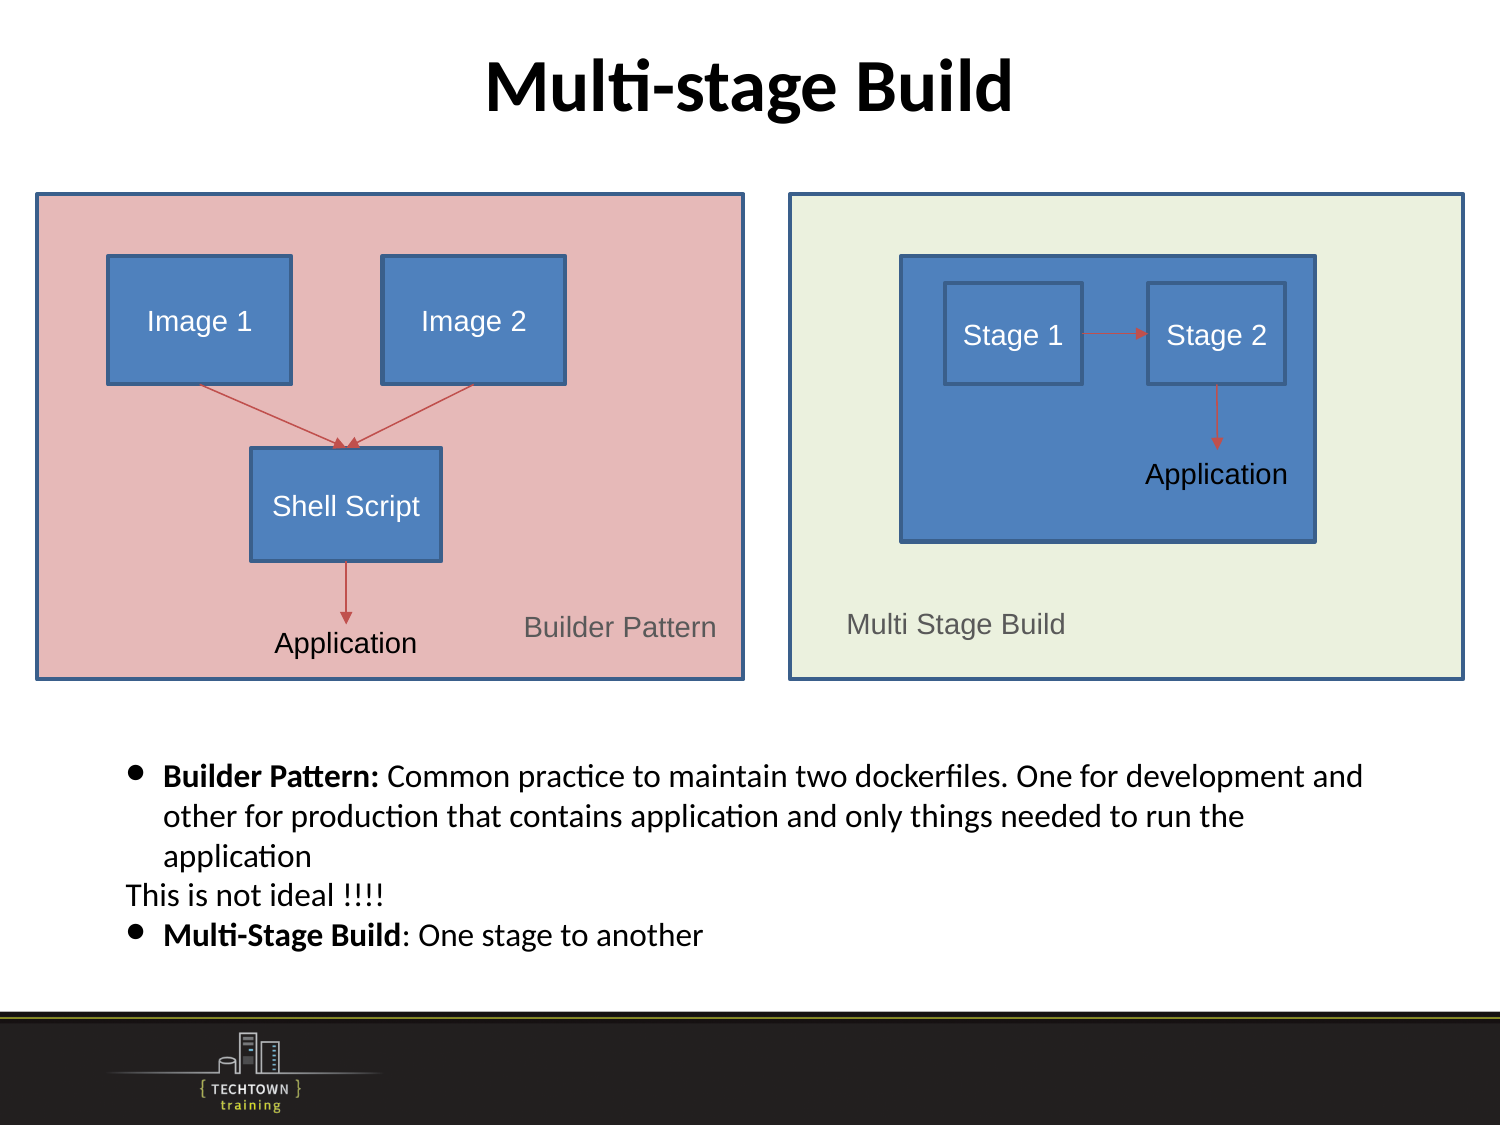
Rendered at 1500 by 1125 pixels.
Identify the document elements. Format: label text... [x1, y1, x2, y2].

text_box Builder Pattern: Common practice to maintain two dockerfiles. One for development and other for production that contains application and only things needed to run the application This is not ideal !!!! Multi-Stage Build: One stage to another [73, 738, 1414, 965]
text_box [107, 255, 566, 385]
text_box Multi Stage Build [831, 598, 1082, 648]
text_box Application [259, 617, 433, 667]
text_box Multi-Stage Build [788, 192, 1465, 681]
picture [0, 0, 1500, 1125]
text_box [199, 384, 343, 449]
text_box [35, 192, 745, 681]
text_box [900, 255, 1316, 542]
text_box Builder Pattern [508, 601, 733, 651]
text_box Shell Script [249, 456, 443, 563]
title Multi-stage Build [75, 0, 1425, 175]
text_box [345, 384, 475, 449]
